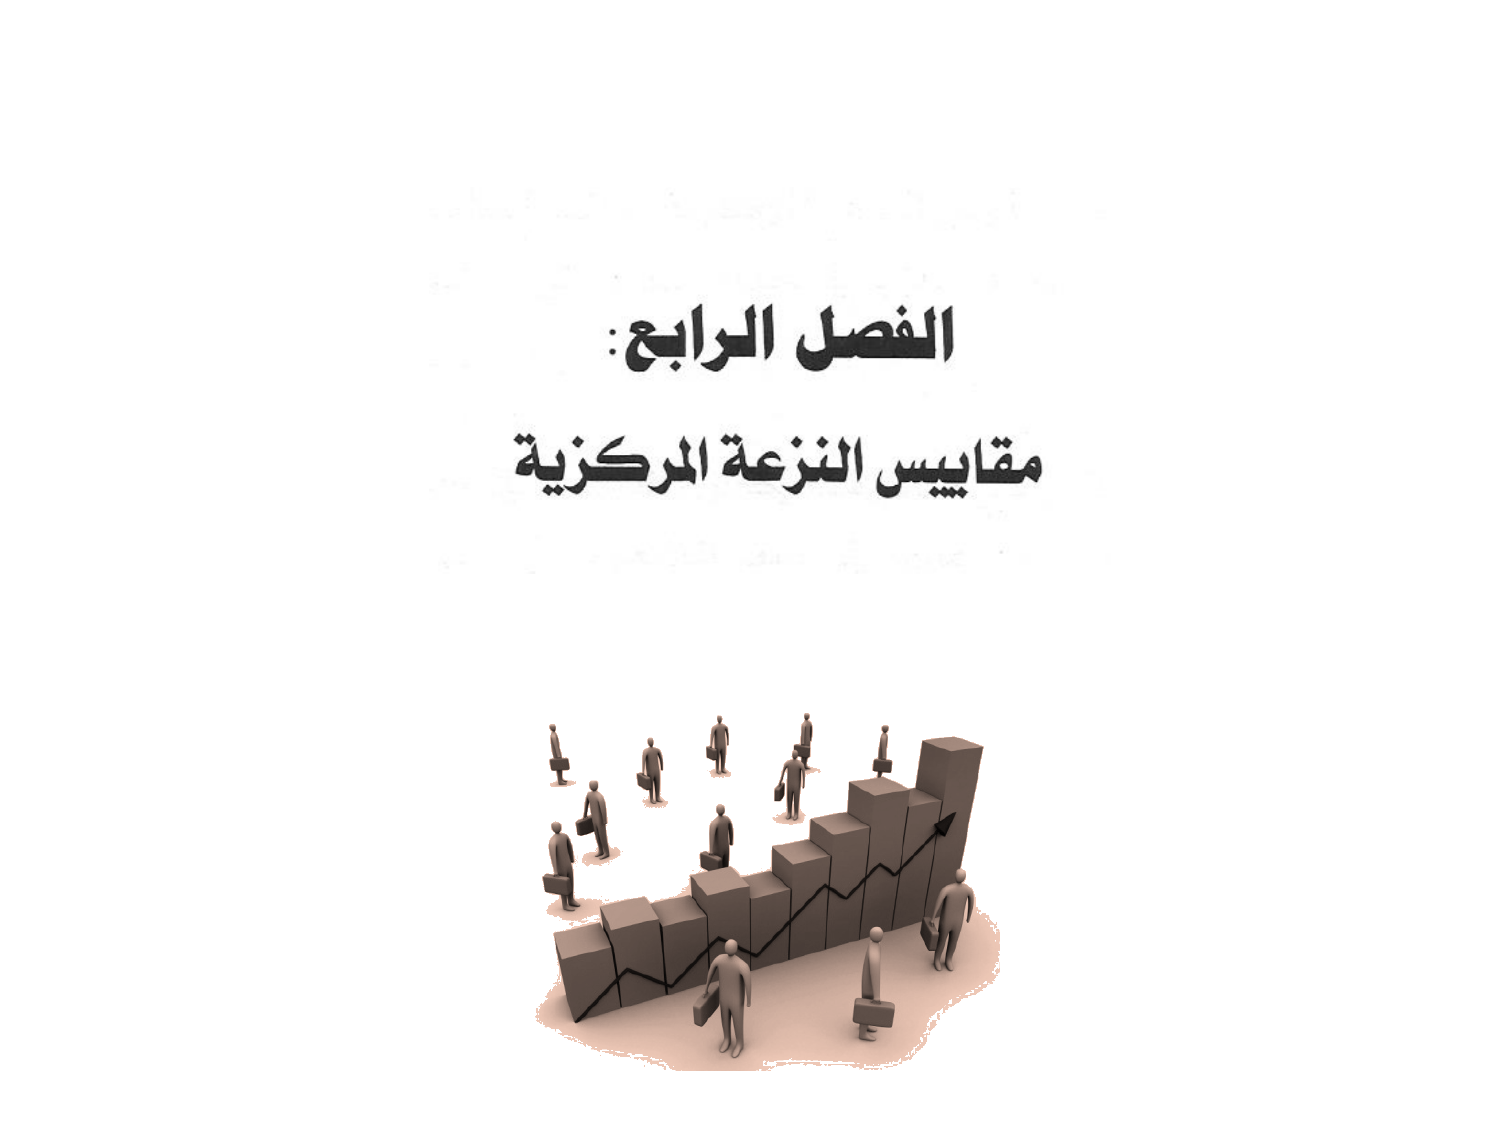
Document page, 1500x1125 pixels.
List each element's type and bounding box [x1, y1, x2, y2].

picture [429, 187, 1117, 574]
picture [512, 705, 1001, 1072]
